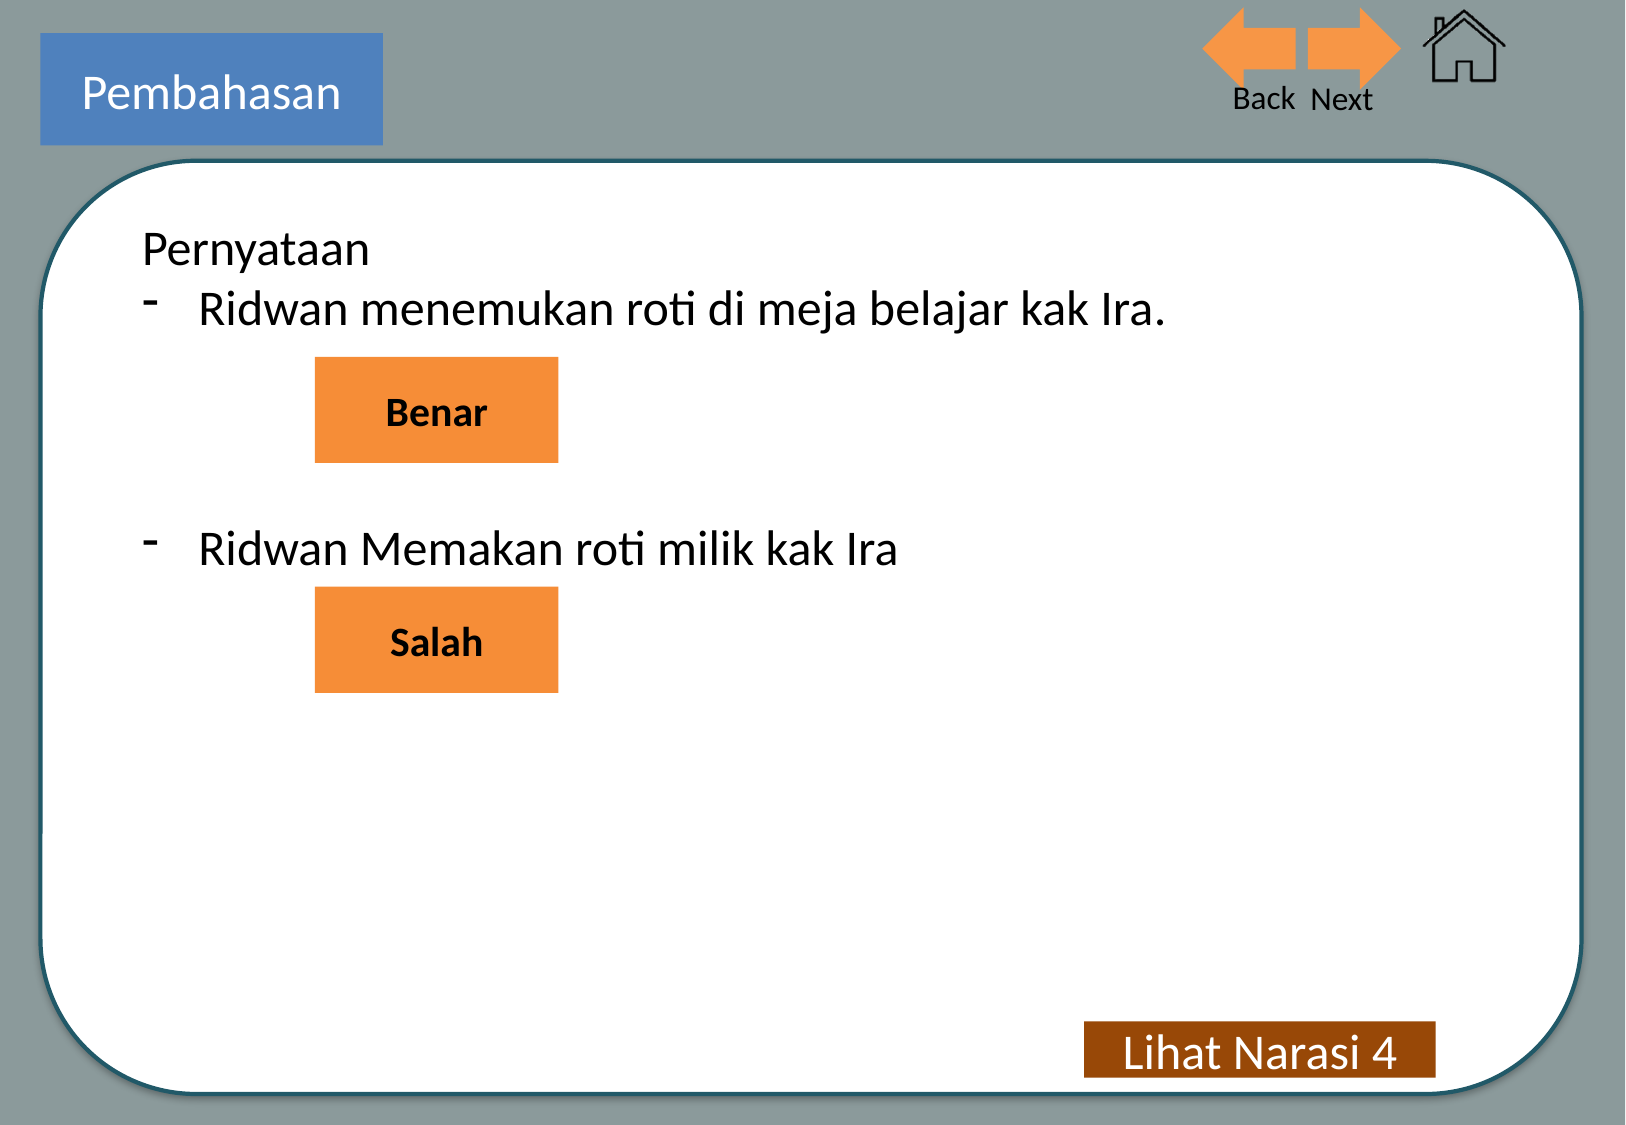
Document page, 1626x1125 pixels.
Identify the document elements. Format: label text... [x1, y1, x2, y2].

text_box [1305, 5, 1402, 67]
picture [0, 0, 1626, 1125]
text_box [1200, 5, 1298, 67]
text_box Pembahasan [38, 31, 385, 147]
text_box Salah [313, 585, 560, 695]
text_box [1099, 68, 1507, 126]
text_box Lihat Narasi 4 [1082, 1019, 1438, 1080]
text_box [38, 158, 1584, 1097]
text_box Pernyataan Ridwan menemukan roti di meja belajar kak Ira. Ridwan Memakan roti milik kak Ira [127, 208, 1545, 583]
text_box Benar [313, 355, 560, 465]
